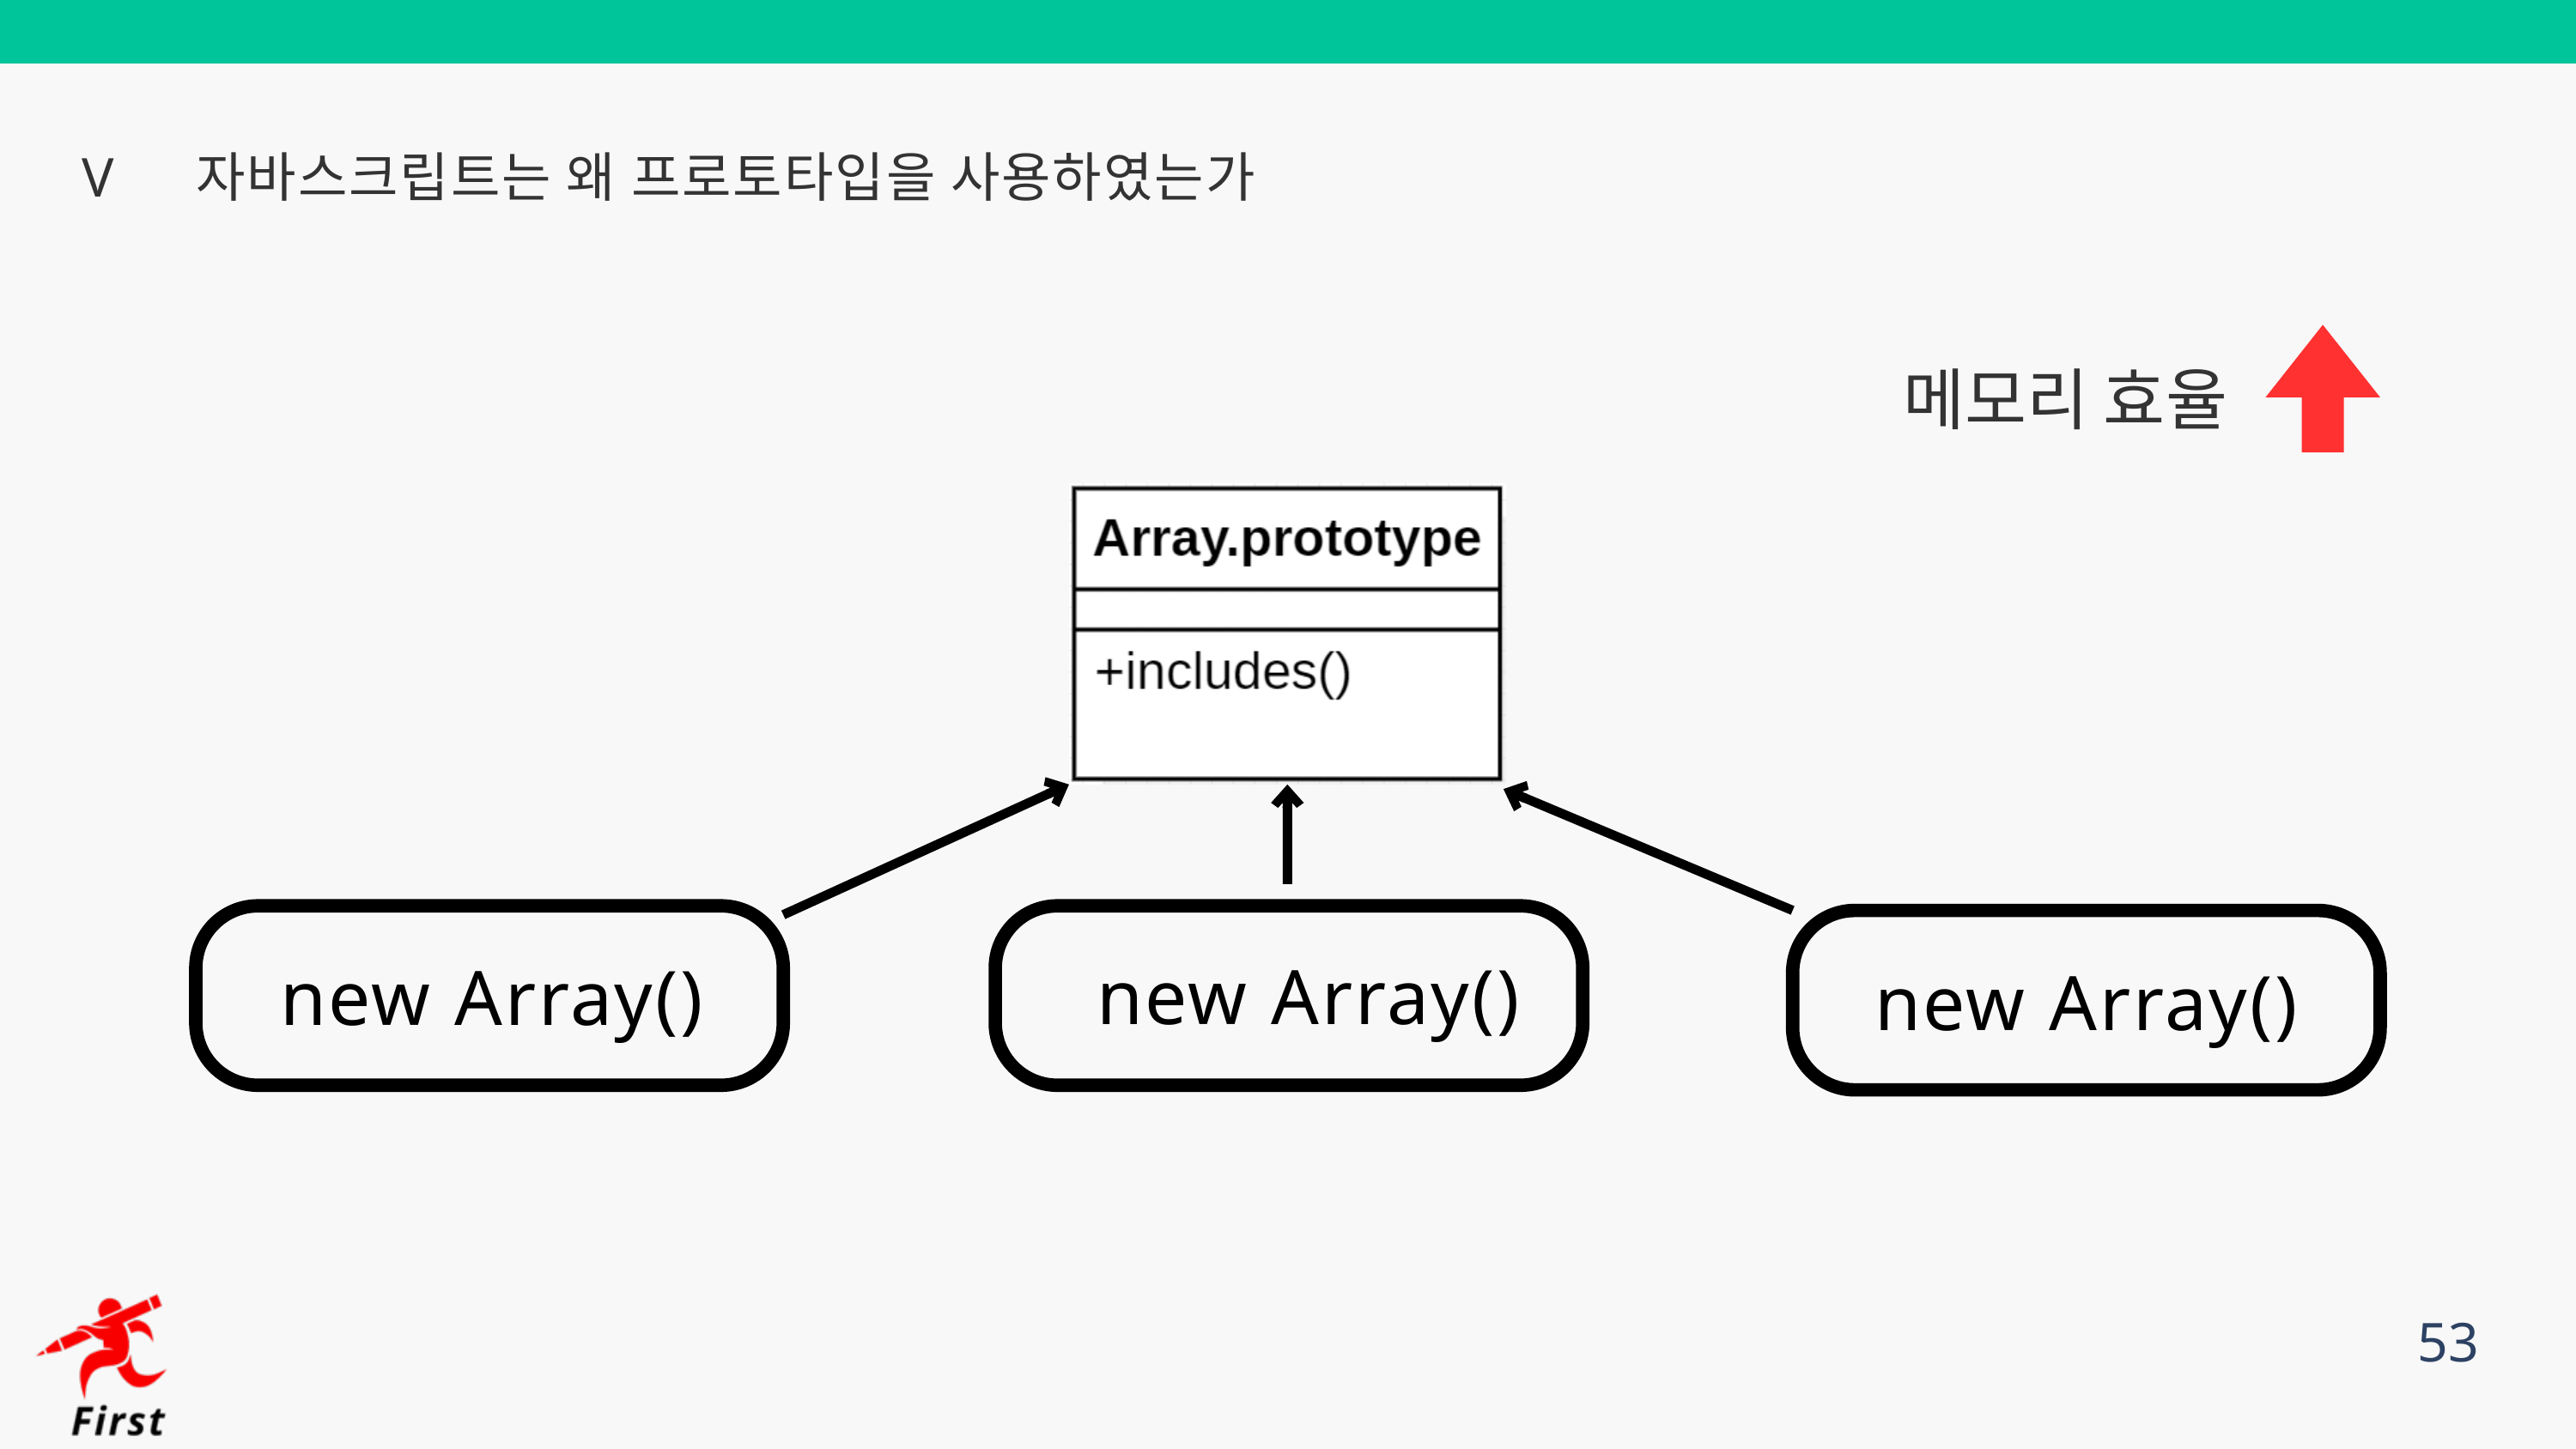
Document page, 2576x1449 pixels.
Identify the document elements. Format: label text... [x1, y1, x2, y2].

text_box 자바스크립트는 왜 프로토타입을 사용하였는가 [196, 143, 1689, 209]
picture [0, 1282, 204, 1449]
picture [1068, 483, 1506, 785]
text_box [994, 905, 1583, 1086]
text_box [1792, 910, 2381, 1090]
text_box 메모리 효율 [1903, 330, 2261, 439]
text_box 53 [2383, 1286, 2480, 1373]
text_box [2265, 324, 2381, 453]
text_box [195, 905, 784, 1086]
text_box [0, 0, 2576, 64]
text_box V [59, 143, 136, 209]
